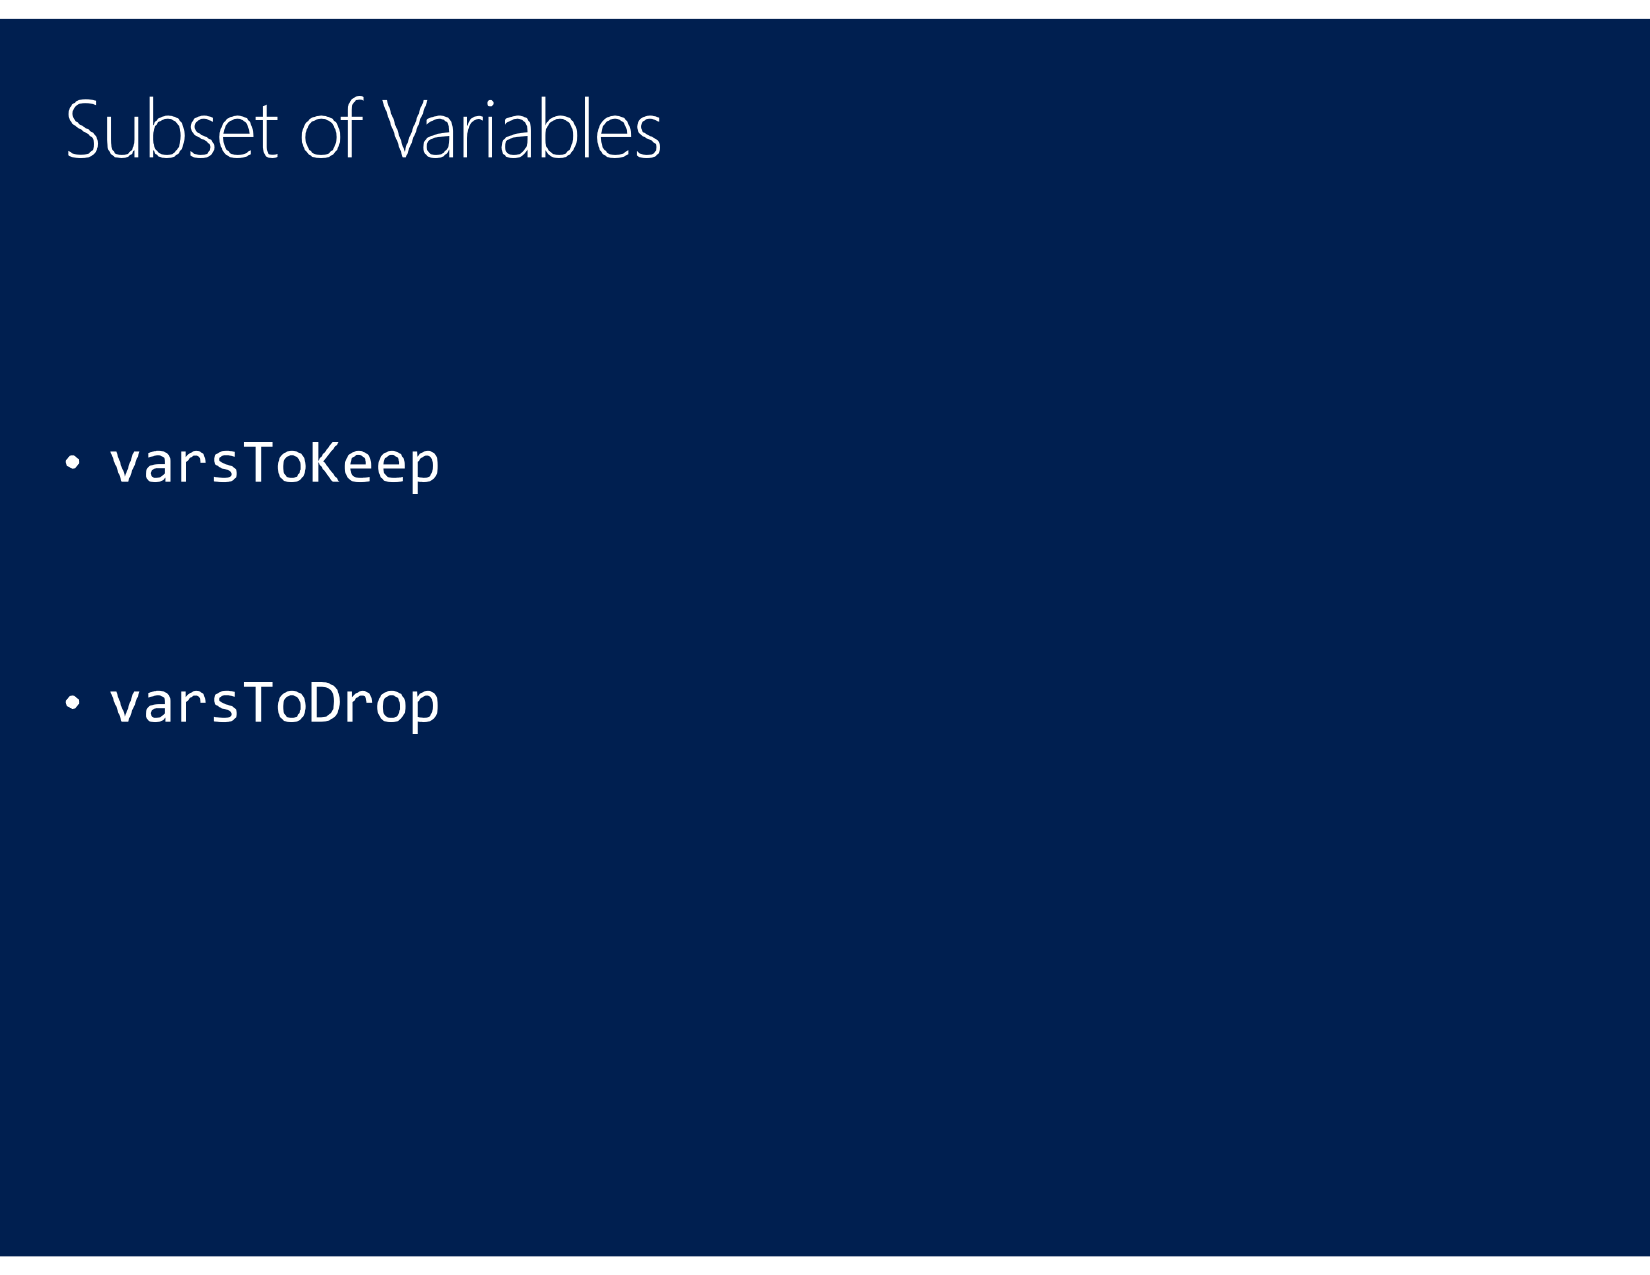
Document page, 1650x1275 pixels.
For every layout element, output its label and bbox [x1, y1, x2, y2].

text_box [110, 682, 438, 734]
text_box [65, 695, 80, 709]
text_box [68, 96, 660, 158]
text_box [110, 442, 438, 494]
text_box [65, 455, 80, 469]
